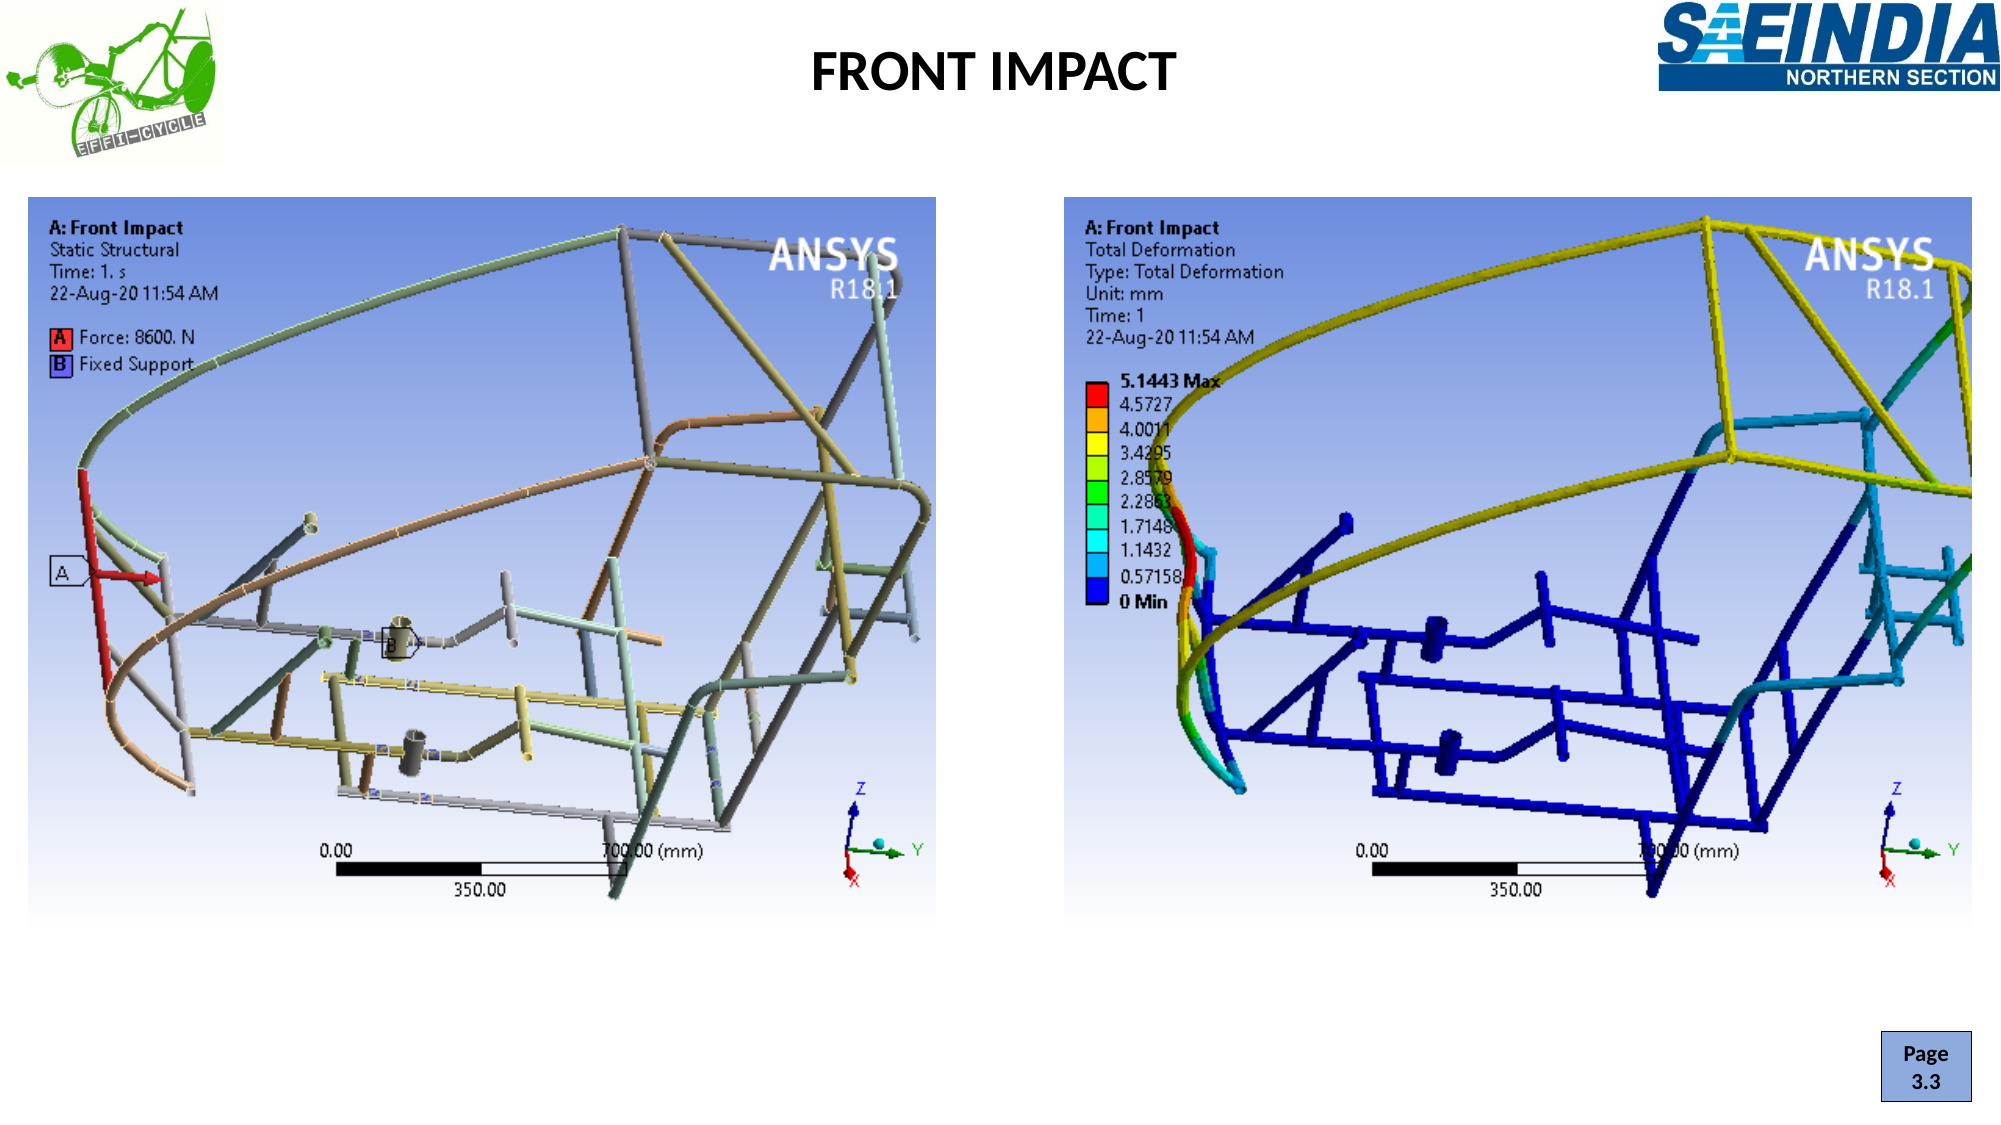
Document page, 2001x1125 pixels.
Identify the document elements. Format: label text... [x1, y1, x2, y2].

picture [0, 1, 226, 165]
picture [28, 197, 936, 928]
picture [1064, 197, 1972, 928]
text_box Page 3.3 [1881, 1031, 1972, 1102]
text_box FRONT IMPACT [372, 15, 1616, 128]
picture [1658, 1, 2000, 91]
